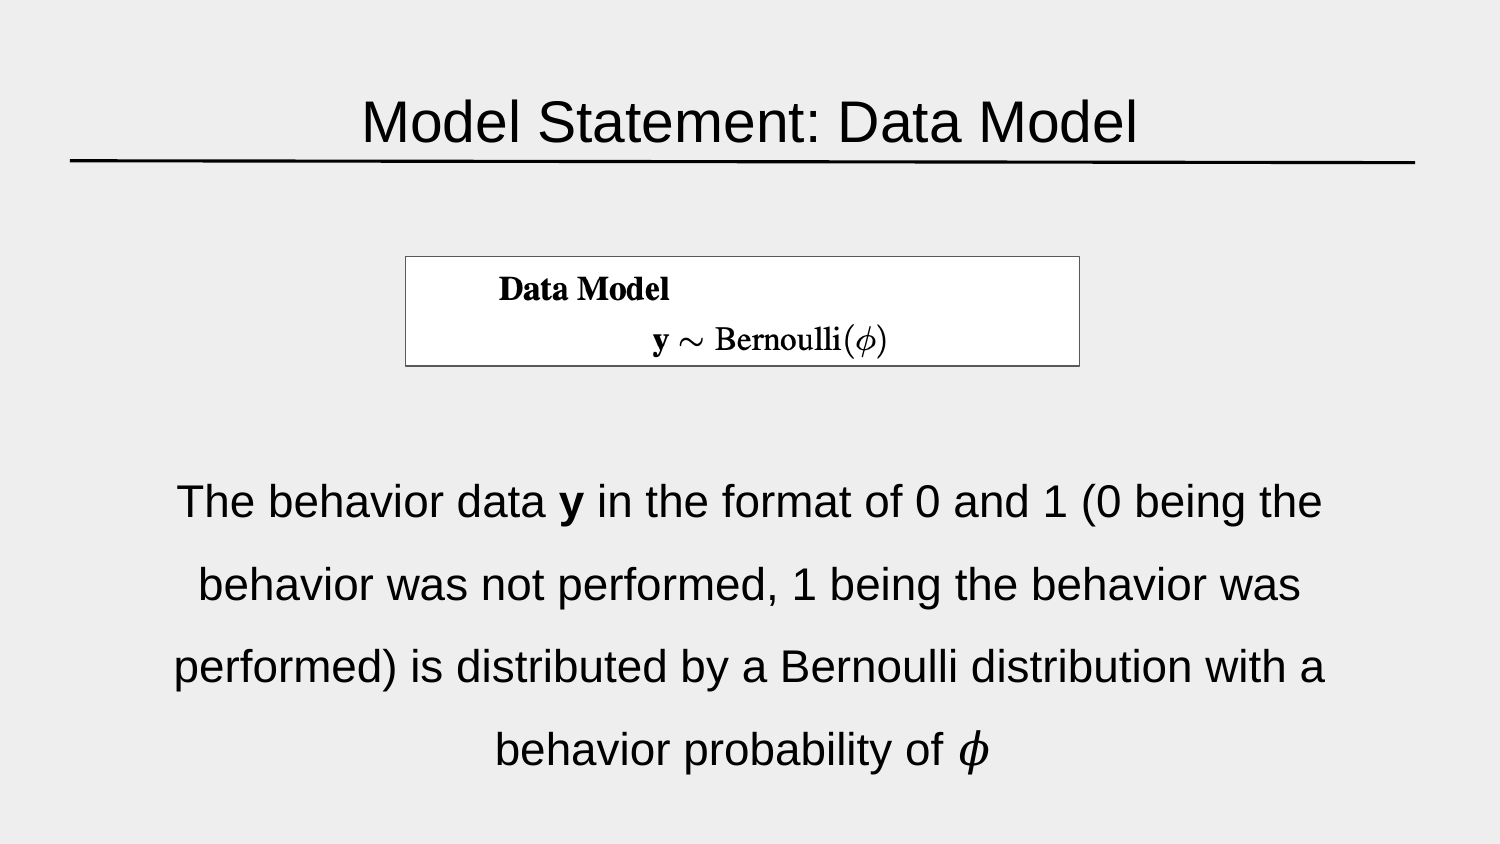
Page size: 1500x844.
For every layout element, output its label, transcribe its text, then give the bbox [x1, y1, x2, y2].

list The behavior data y in the format of 0 and 1 (0 being the behavior was not performed, 1 being the behavior was performed) is distributed by a Bernoulli distribution with a behavior probability of 𝜙 [105, 421, 1395, 797]
picture [405, 256, 1079, 366]
title Model Statement: Data Model [51, 68, 1449, 163]
